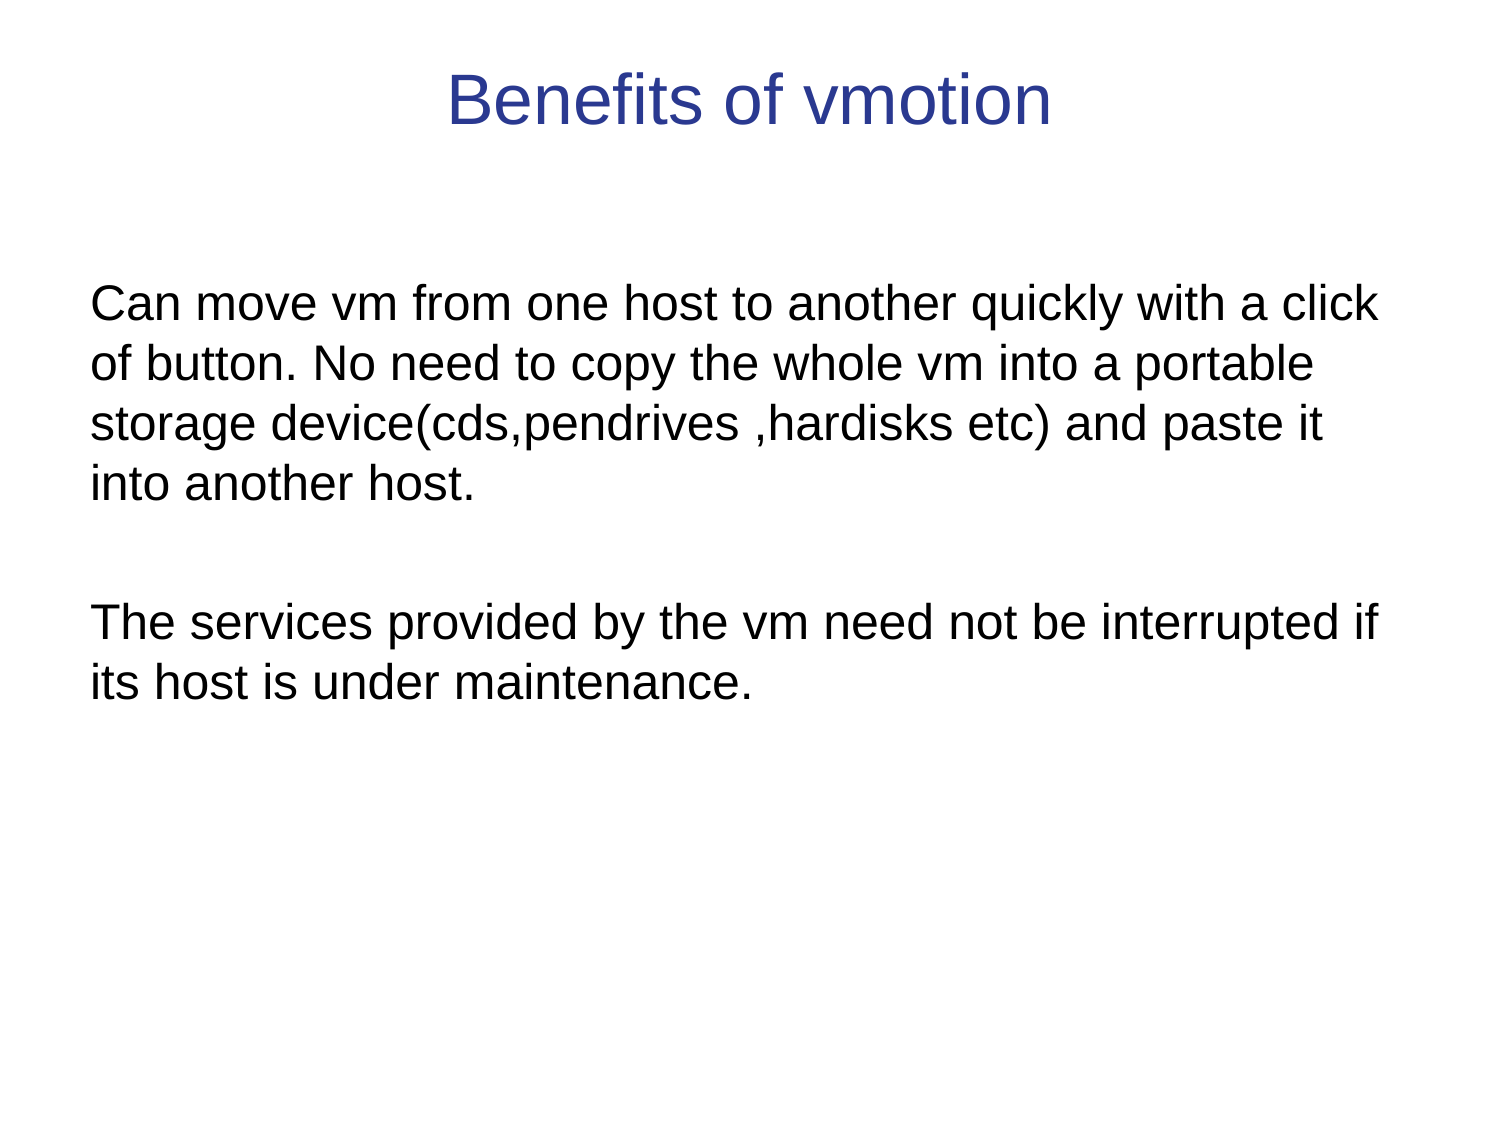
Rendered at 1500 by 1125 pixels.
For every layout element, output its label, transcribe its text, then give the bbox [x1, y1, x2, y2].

title Benefits of vmotion [75, 45, 1425, 233]
list Can move vm from one host to another quickly with a click of button. No need to copy the whole vm into a portable storage device(cds,pendrives ,hardisks etc) and paste it into another host. The services provided by the vm need not be interrupted if its host is under maintenance. [75, 262, 1425, 1005]
